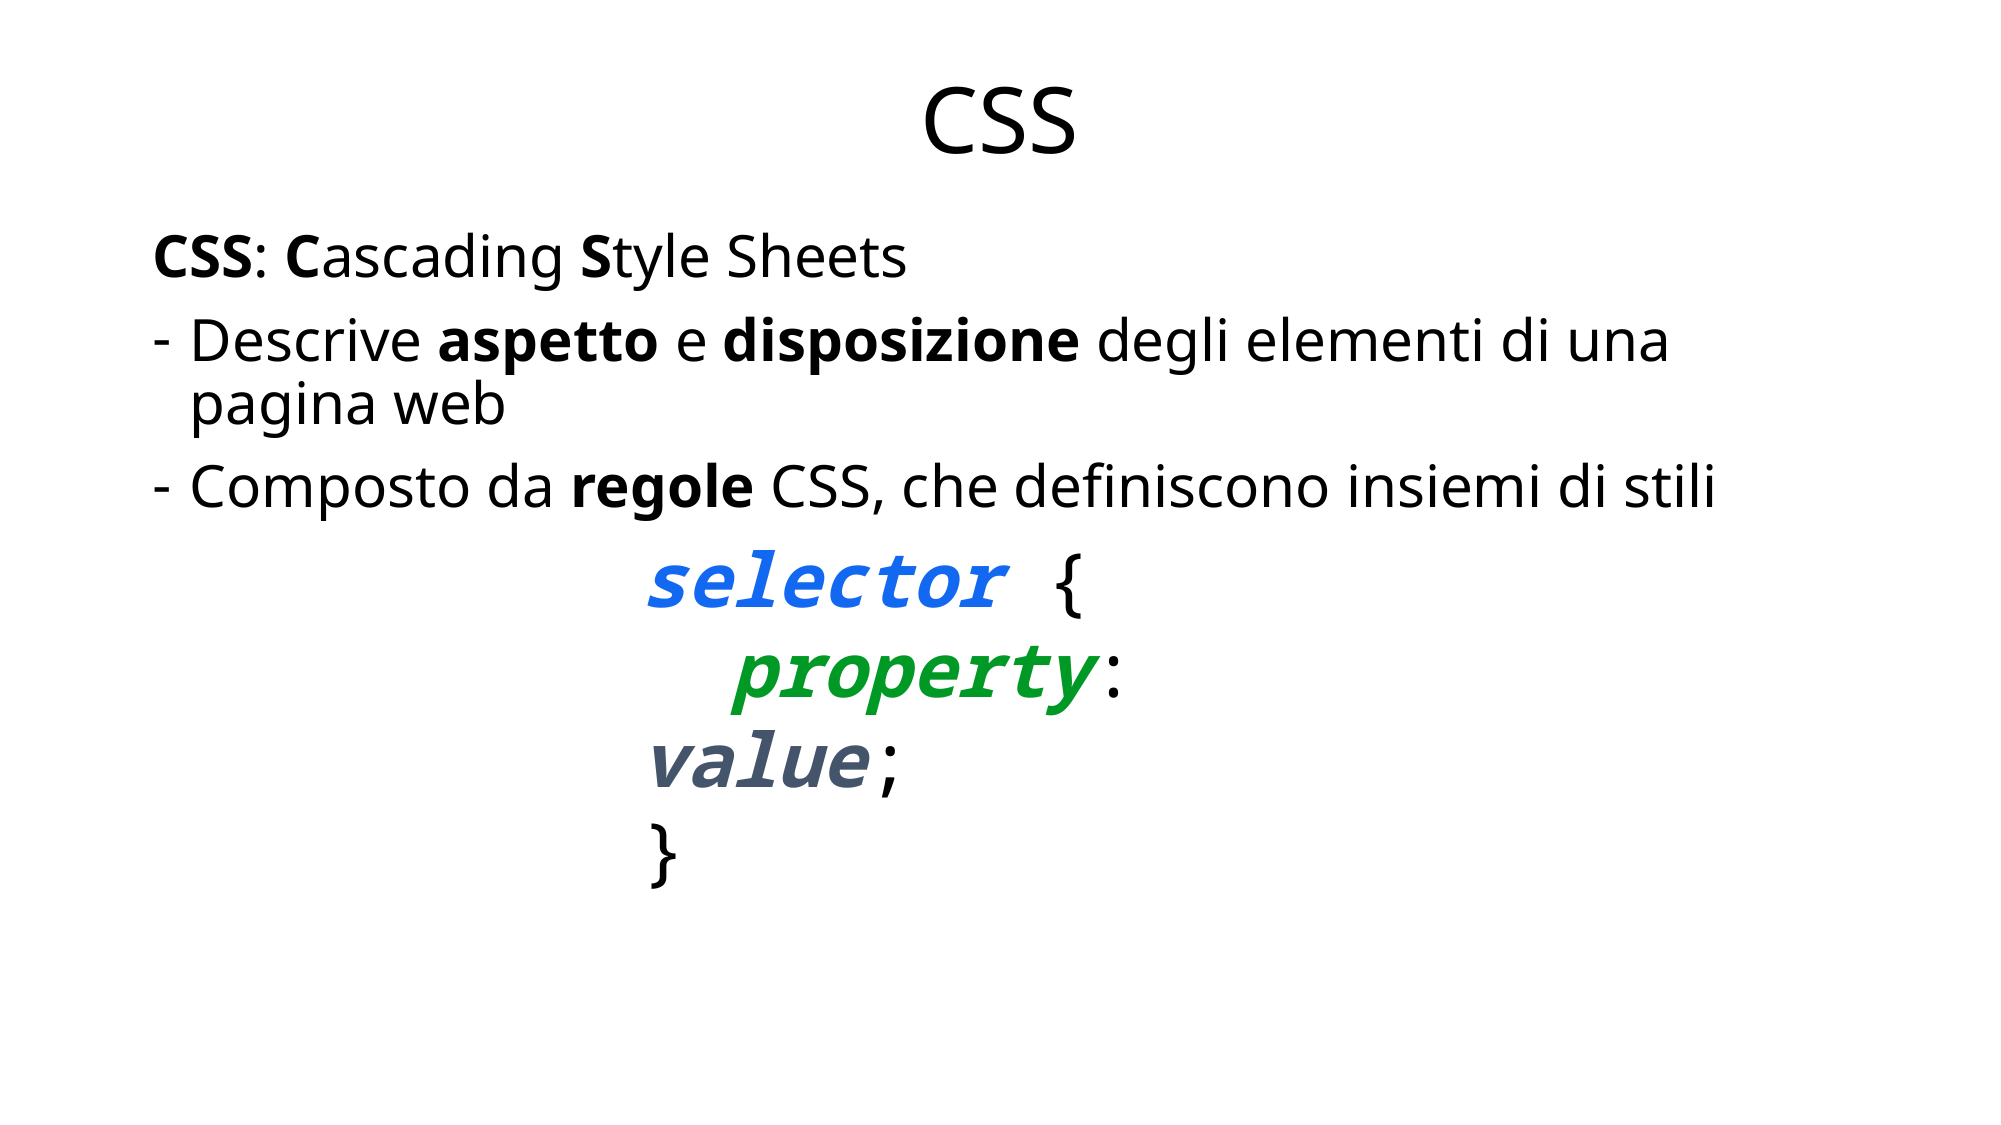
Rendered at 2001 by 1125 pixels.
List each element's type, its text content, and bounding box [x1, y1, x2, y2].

text_box selector { property: value; } [626, 511, 1402, 913]
list CSS: Cascading Style Sheets Descrive aspetto e disposizione degli elementi di una pagina web Composto da regole CSS, che definiscono insiemi di stili [137, 212, 1863, 461]
title CSS [137, 59, 1863, 212]
